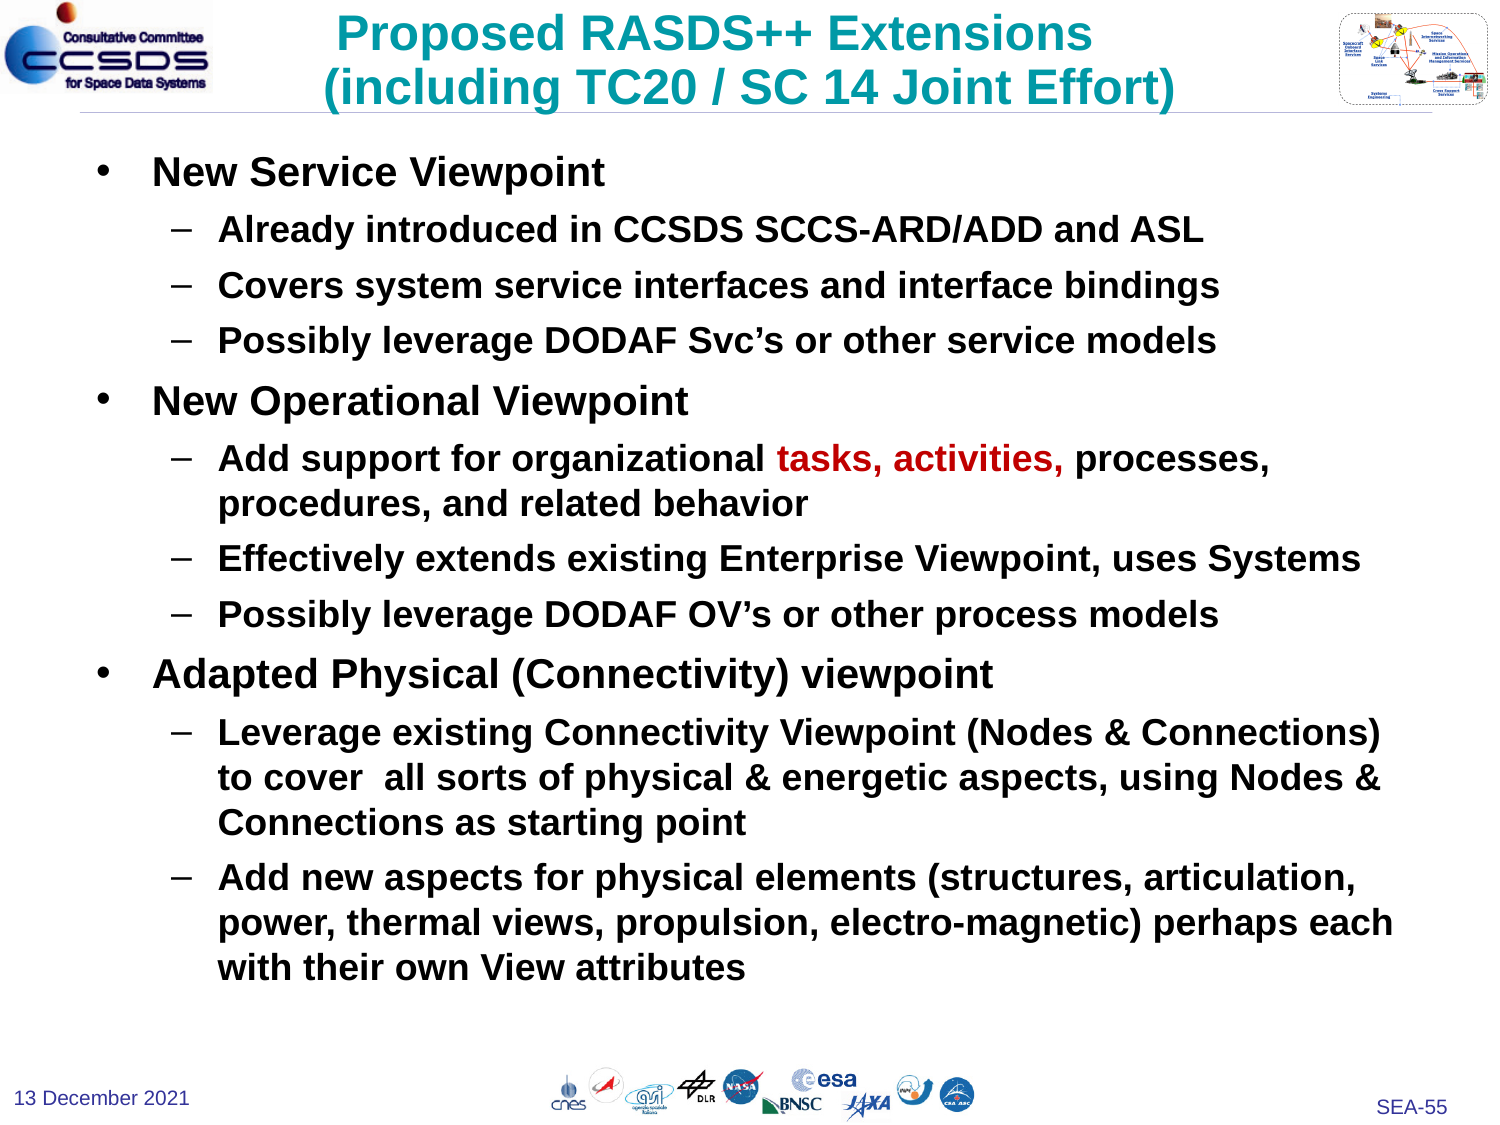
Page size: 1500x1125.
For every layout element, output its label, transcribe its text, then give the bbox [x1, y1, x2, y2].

text_box New Service Viewpoint Already introduced in CCSDS SCCS-ARD/ADD and ASL Covers system service interfaces and interface bindings Possibly leverage DODAF Svc’s or other service models New Operational Viewpoint Add support for organizational tasks, activities, processes, procedures, and related behavior Effectively extends existing Enterprise Viewpoint, uses Systems Possibly leverage DODAF OV’s or other process models Adapted Physical (Connectivity) viewpoint Leverage existing Connectivity Viewpoint (Nodes & Connections) to cover all sorts of physical & energetic aspects, using Nodes & Connections as starting point Add new aspects for physical elements (structures, articulation, power, thermal views, propulsion, electro-magnetic) perhaps each with their own View attributes [81, 137, 1419, 1025]
picture [549, 1064, 975, 1125]
text_box Proposed RASDS++ Extensions (including TC20 / SC 14 Joint Effort) [112, 0, 1388, 137]
picture [1388, 12, 1488, 106]
picture [0, 0, 112, 94]
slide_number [0, 1074, 285, 1120]
